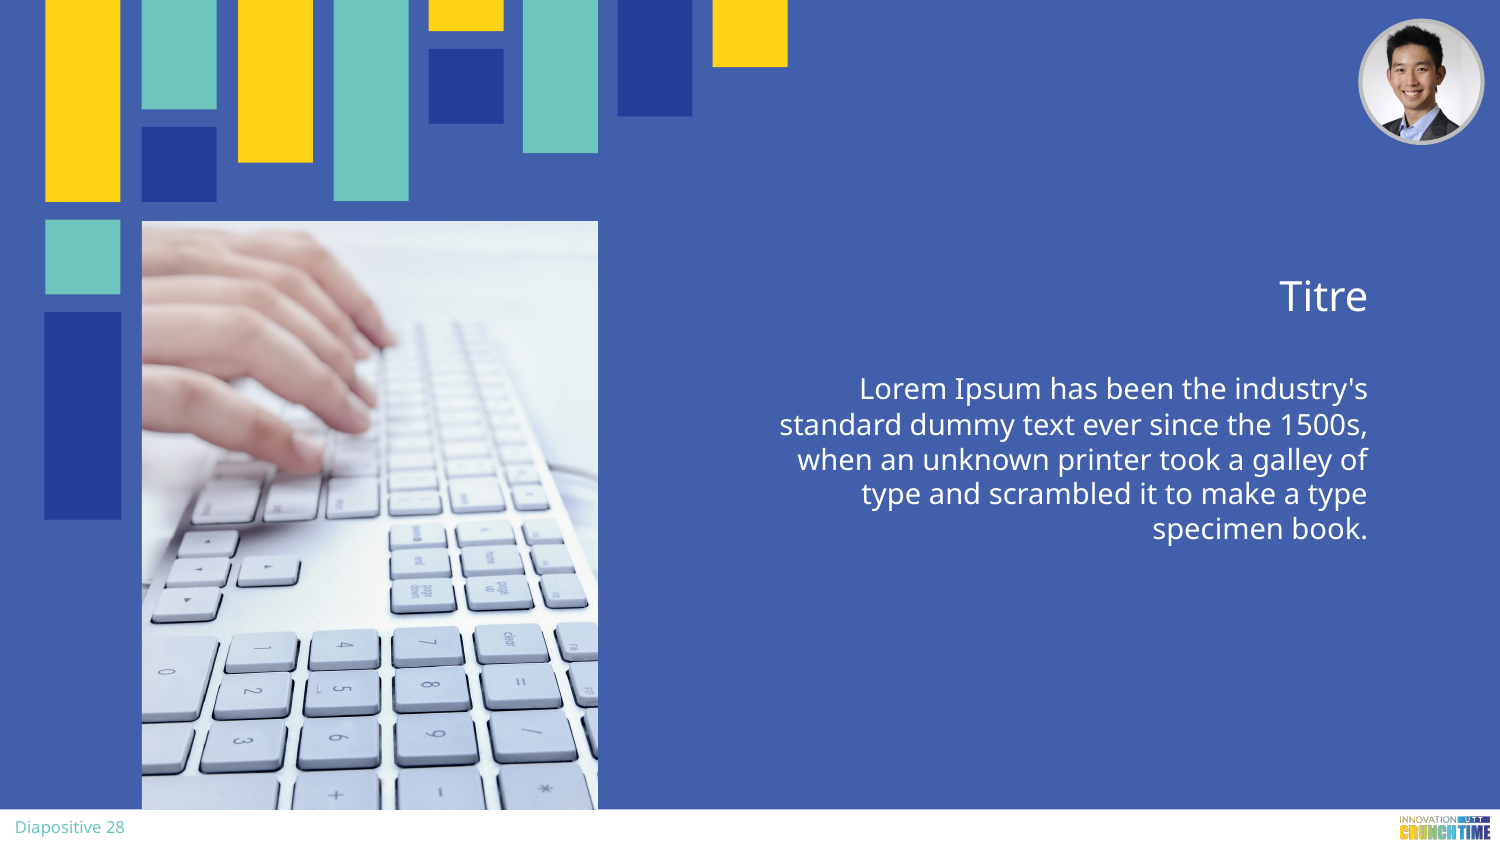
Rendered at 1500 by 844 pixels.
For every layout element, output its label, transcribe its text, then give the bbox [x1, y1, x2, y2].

picture [1399, 816, 1493, 840]
picture [141, 221, 599, 810]
list Lorem Ipsum has been the industry's standard dummy text ever since the 1500s, when an unknown printer took a galley of type and scrambled it to make a type specimen book. [719, 355, 1384, 589]
title Titre [719, 255, 1384, 334]
text_box [1358, 18, 1485, 145]
